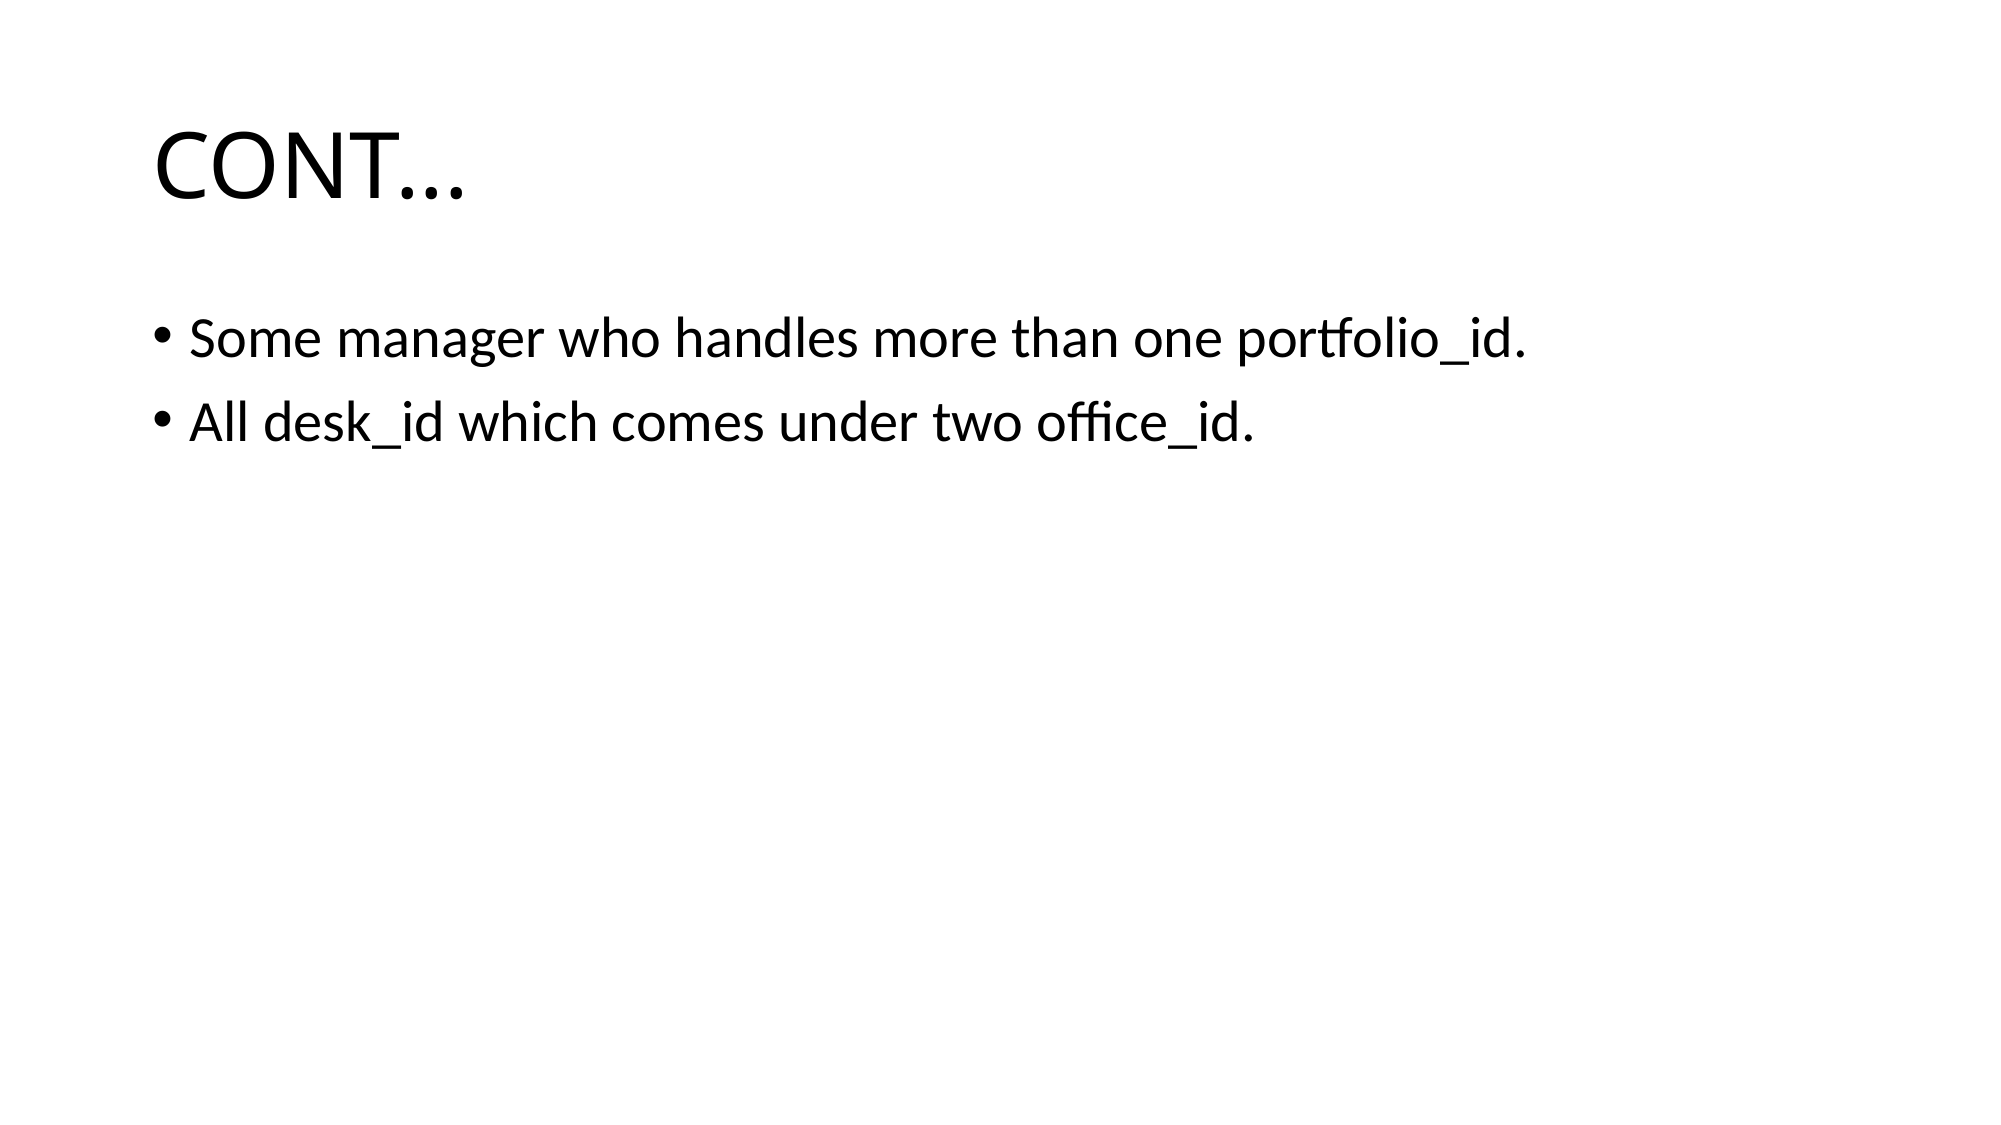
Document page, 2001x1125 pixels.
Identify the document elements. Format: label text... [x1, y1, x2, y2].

title CONT... [137, 59, 1863, 278]
list Some manager who handles more than one portfolio_id. All desk_id which comes under two office_id. [137, 299, 1863, 1014]
